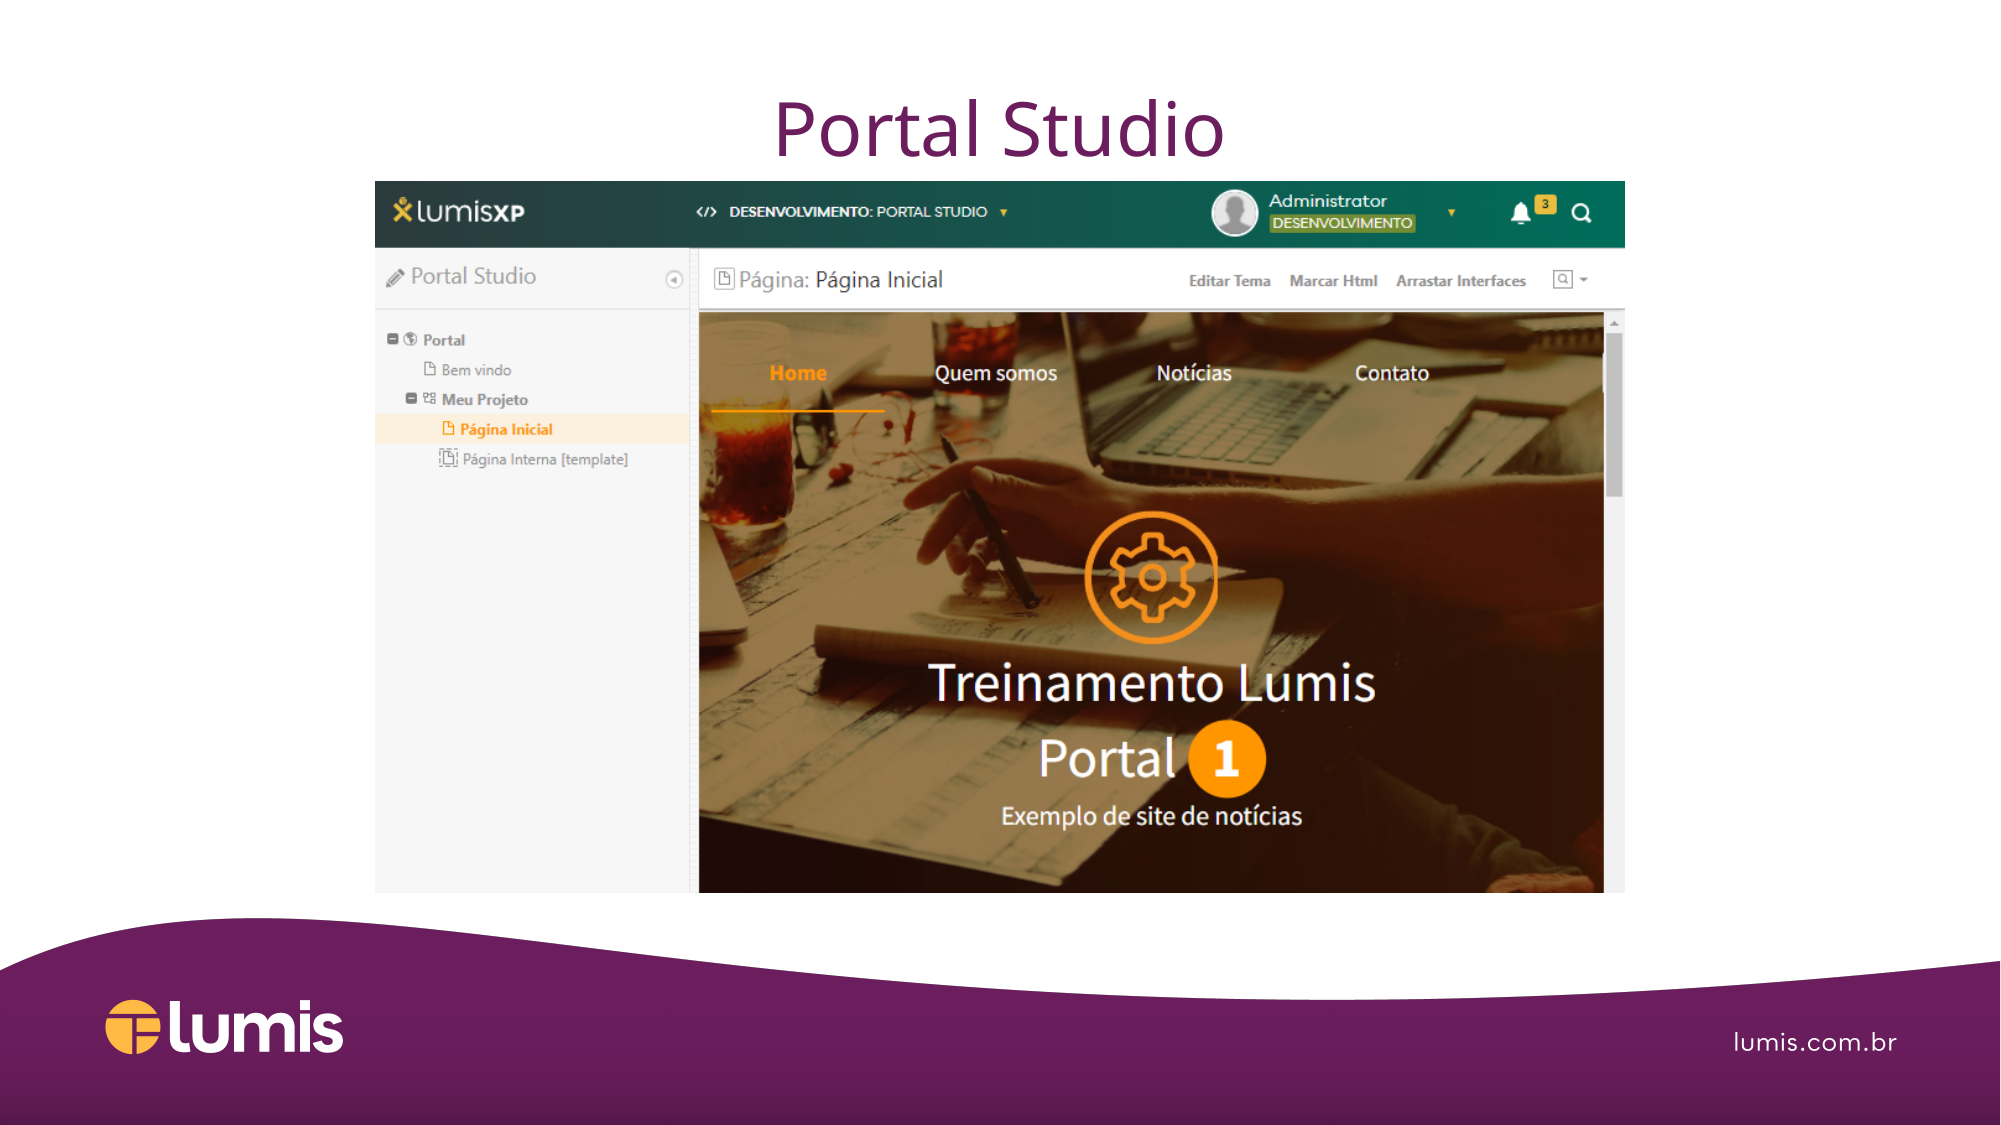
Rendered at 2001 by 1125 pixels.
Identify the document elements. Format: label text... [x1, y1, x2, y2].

picture [0, 0, 2001, 1125]
title Portal Studio [137, 84, 1863, 302]
